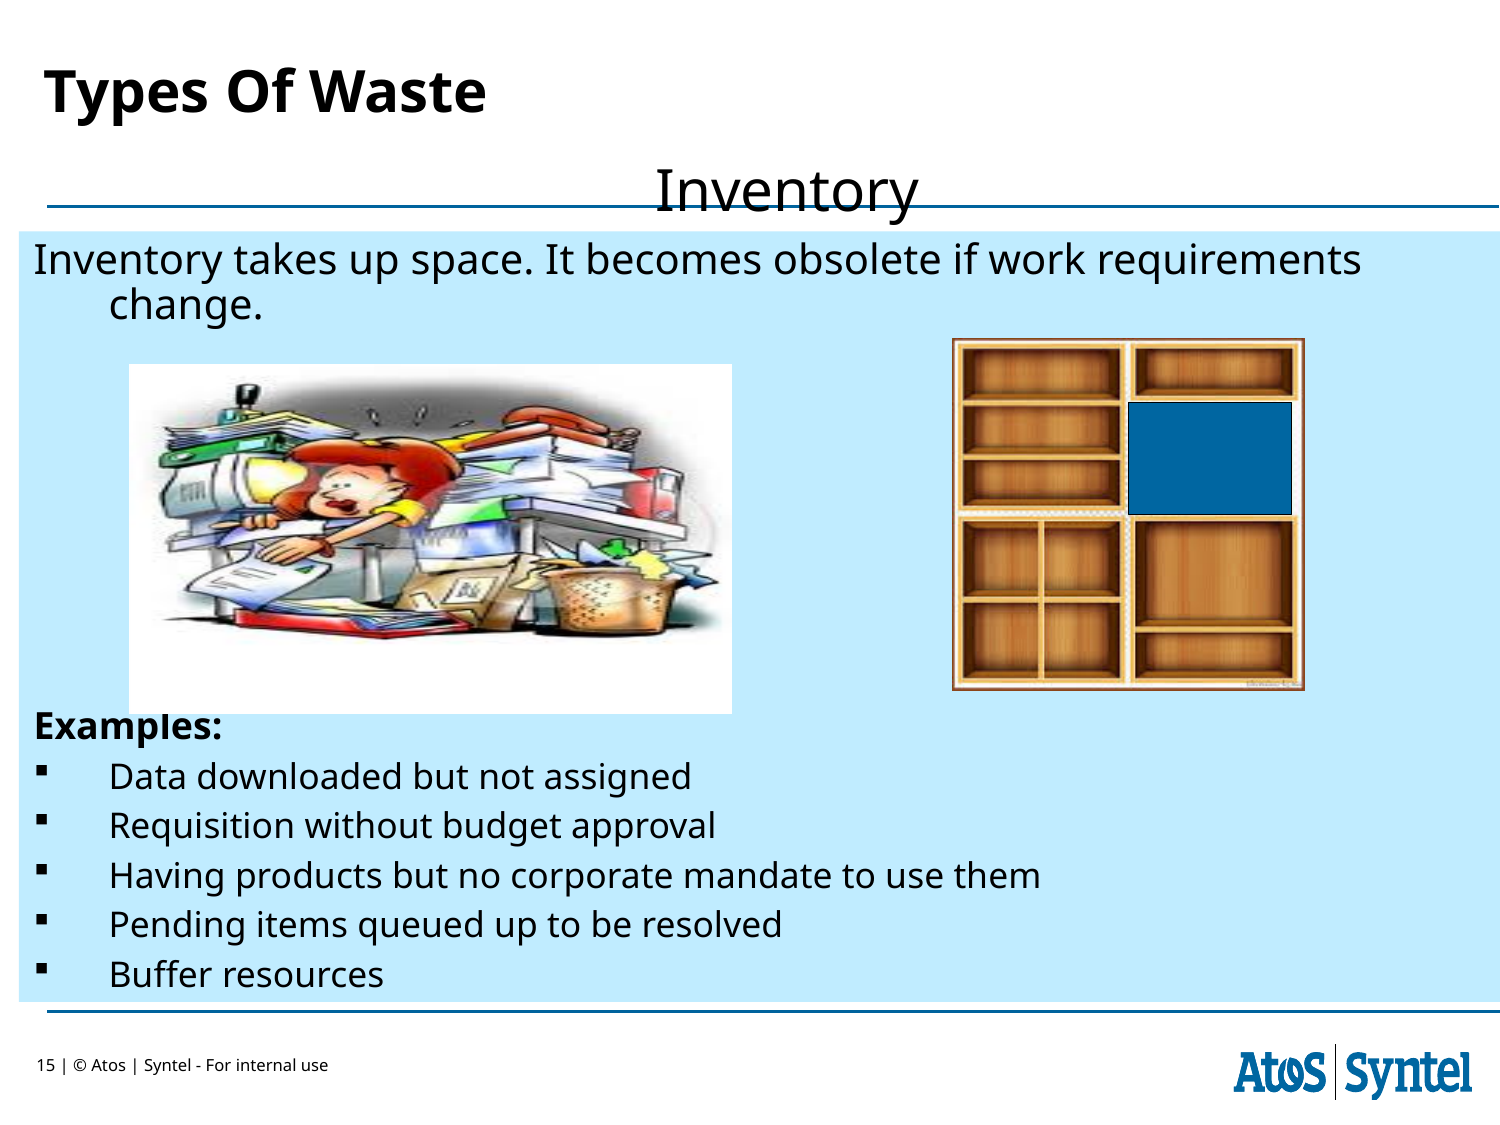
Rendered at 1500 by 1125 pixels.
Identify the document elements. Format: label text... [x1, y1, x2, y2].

text_box Inventory [0, 145, 1500, 231]
text_box Types Of Waste [29, 39, 1292, 140]
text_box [952, 338, 1305, 691]
text_box Inventory takes up space. It becomes obsolete if work requirements change. Examples: Data downloaded but not assigned Requisition without budget approval Having products but no corporate mandate to use them Pending items queued up to be resolved Buffer resources [18, 231, 1500, 1002]
picture [128, 364, 732, 714]
